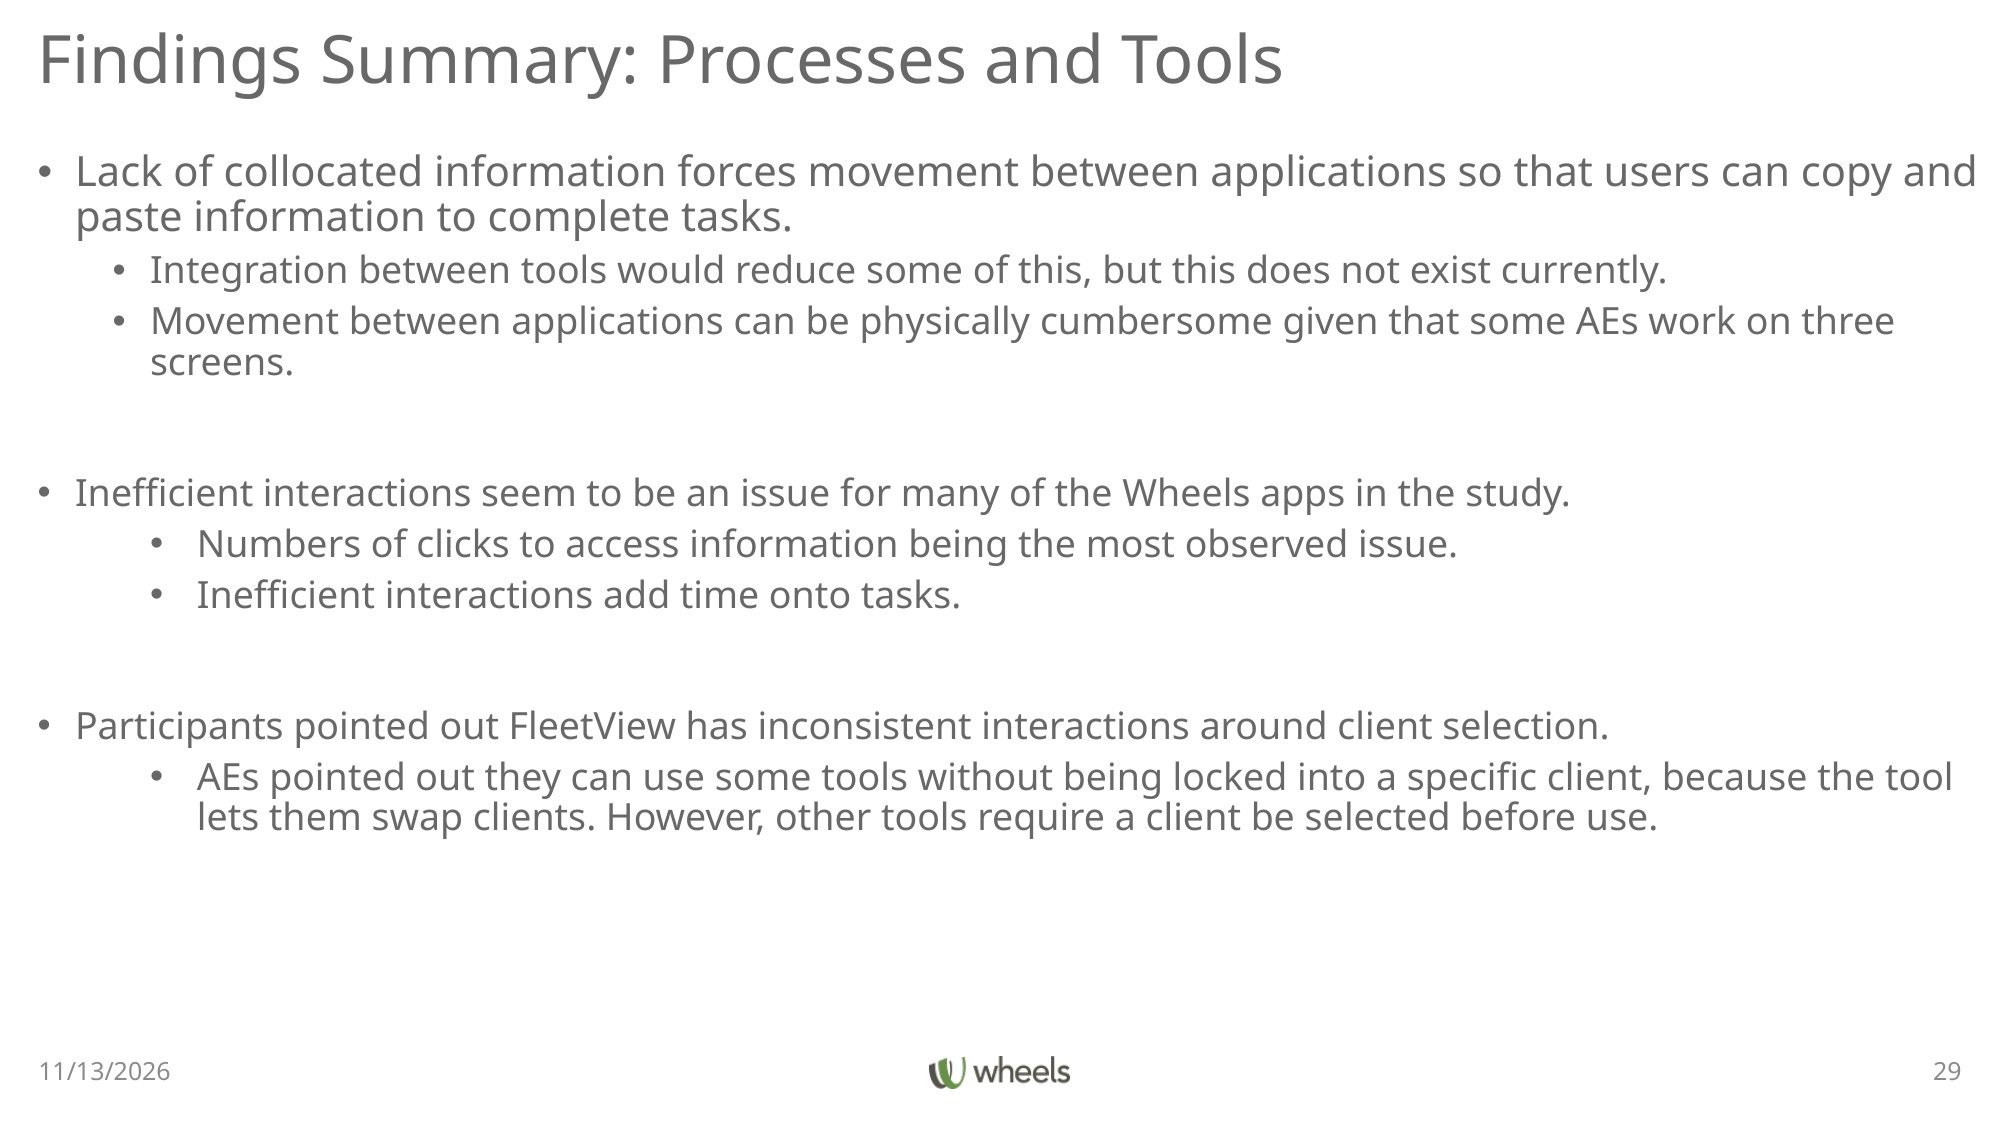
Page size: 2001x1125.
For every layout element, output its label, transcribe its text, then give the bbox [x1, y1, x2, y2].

slide_number 29 [1549, 1042, 2000, 1103]
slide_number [0, 1042, 451, 1103]
picture [929, 1056, 1070, 1089]
title Findings Summary: Processes and Tools [0, 6, 2000, 119]
list Lack of collocated information forces movement between applications so that users can copy and paste information to complete tasks. Integration between tools would reduce some of this, but this does not exist currently. Movement between applications can be physically cumbersome given that some AEs work on three screens. Inefficient interactions seem to be an issue for many of the Wheels apps in the study. Numbers of clicks to access information being the most observed issue. Inefficient interactions add time onto tasks. Participants pointed out FleetView has inconsistent interactions around client selection. AEs pointed out they can use some tools without being locked into a specific client, because the tool lets them swap clients. However, other tools require a client be selected before use. [0, 143, 2000, 1014]
